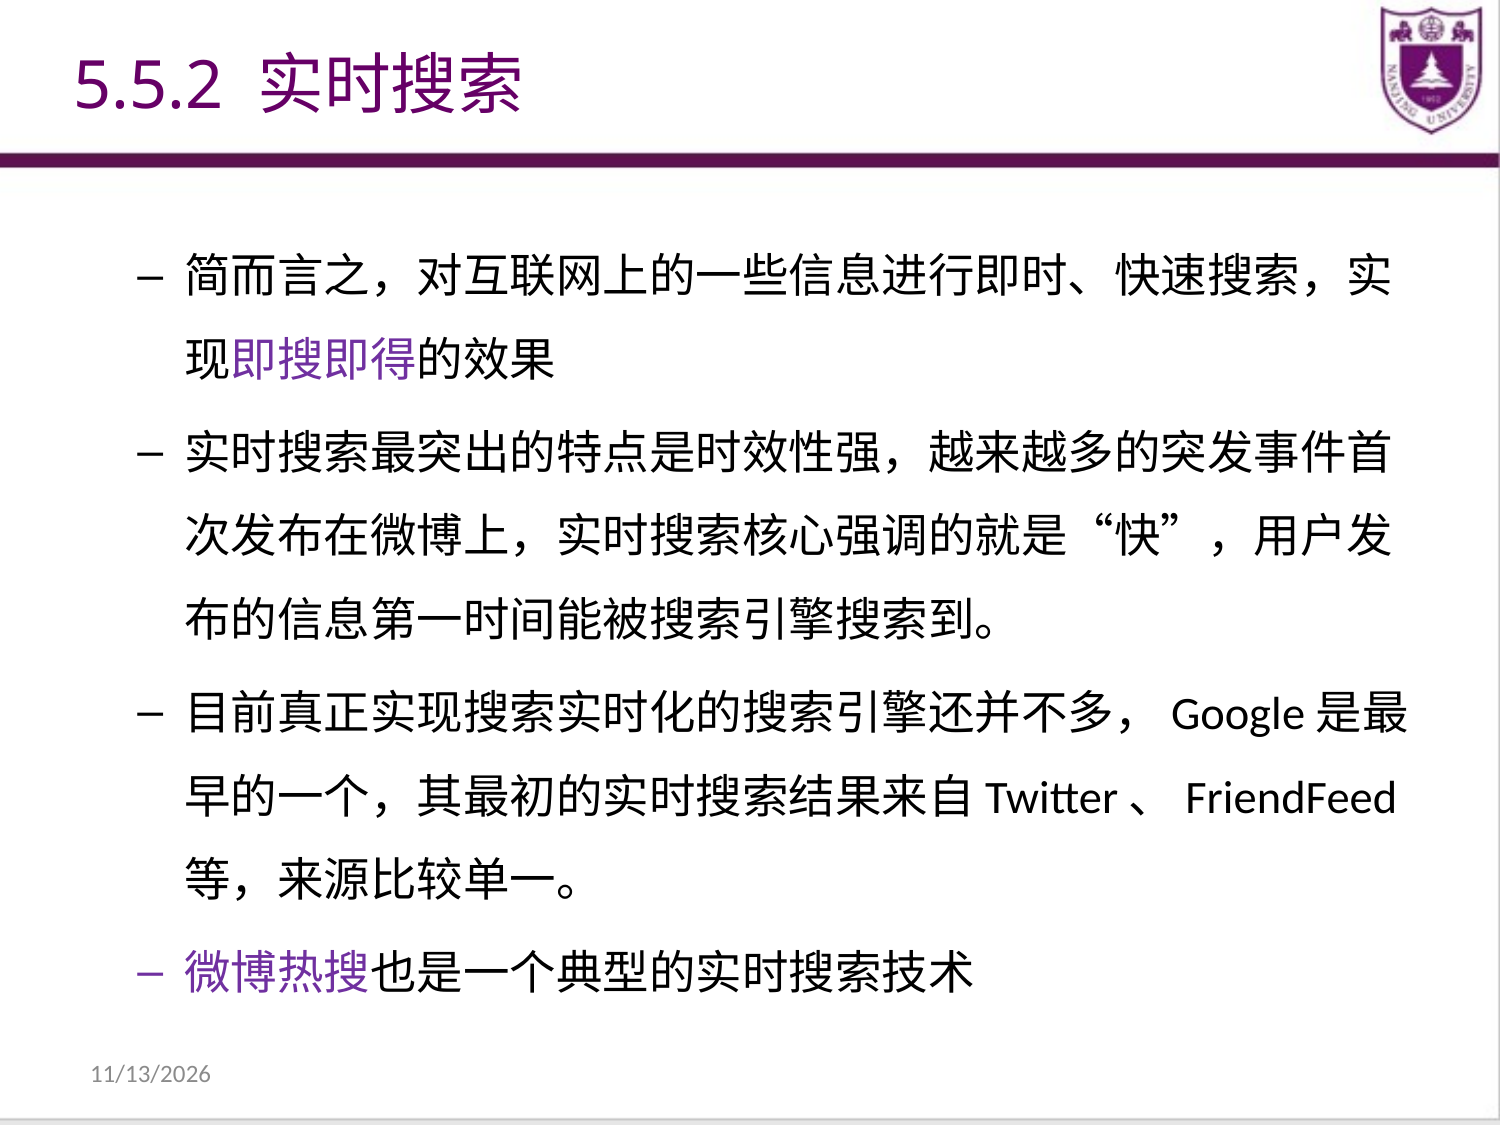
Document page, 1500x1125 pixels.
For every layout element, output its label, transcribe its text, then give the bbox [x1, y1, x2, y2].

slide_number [75, 1042, 425, 1103]
picture [0, 0, 1500, 1125]
list 简而言之，对互联网上的一些信息进行即时、快速搜索，实现即搜即得的效果 实时搜索最突出的特点是时效性强，越来越多的突发事件首次发布在微博上，实时搜索核心强调的就是“快”，用户发布的信息第一时间能被搜索引擎搜索到。 目前真正实现搜索实时化的搜索引擎还并不多，Google是最早的一个，其最初的实时搜索结果来自Twitter、FriendFeed等，来源比较单一。 微博热搜也是一个典型的实时搜索技术 [46, 210, 1431, 1012]
text_box 5.5.2 实时搜索 [58, 35, 1409, 129]
